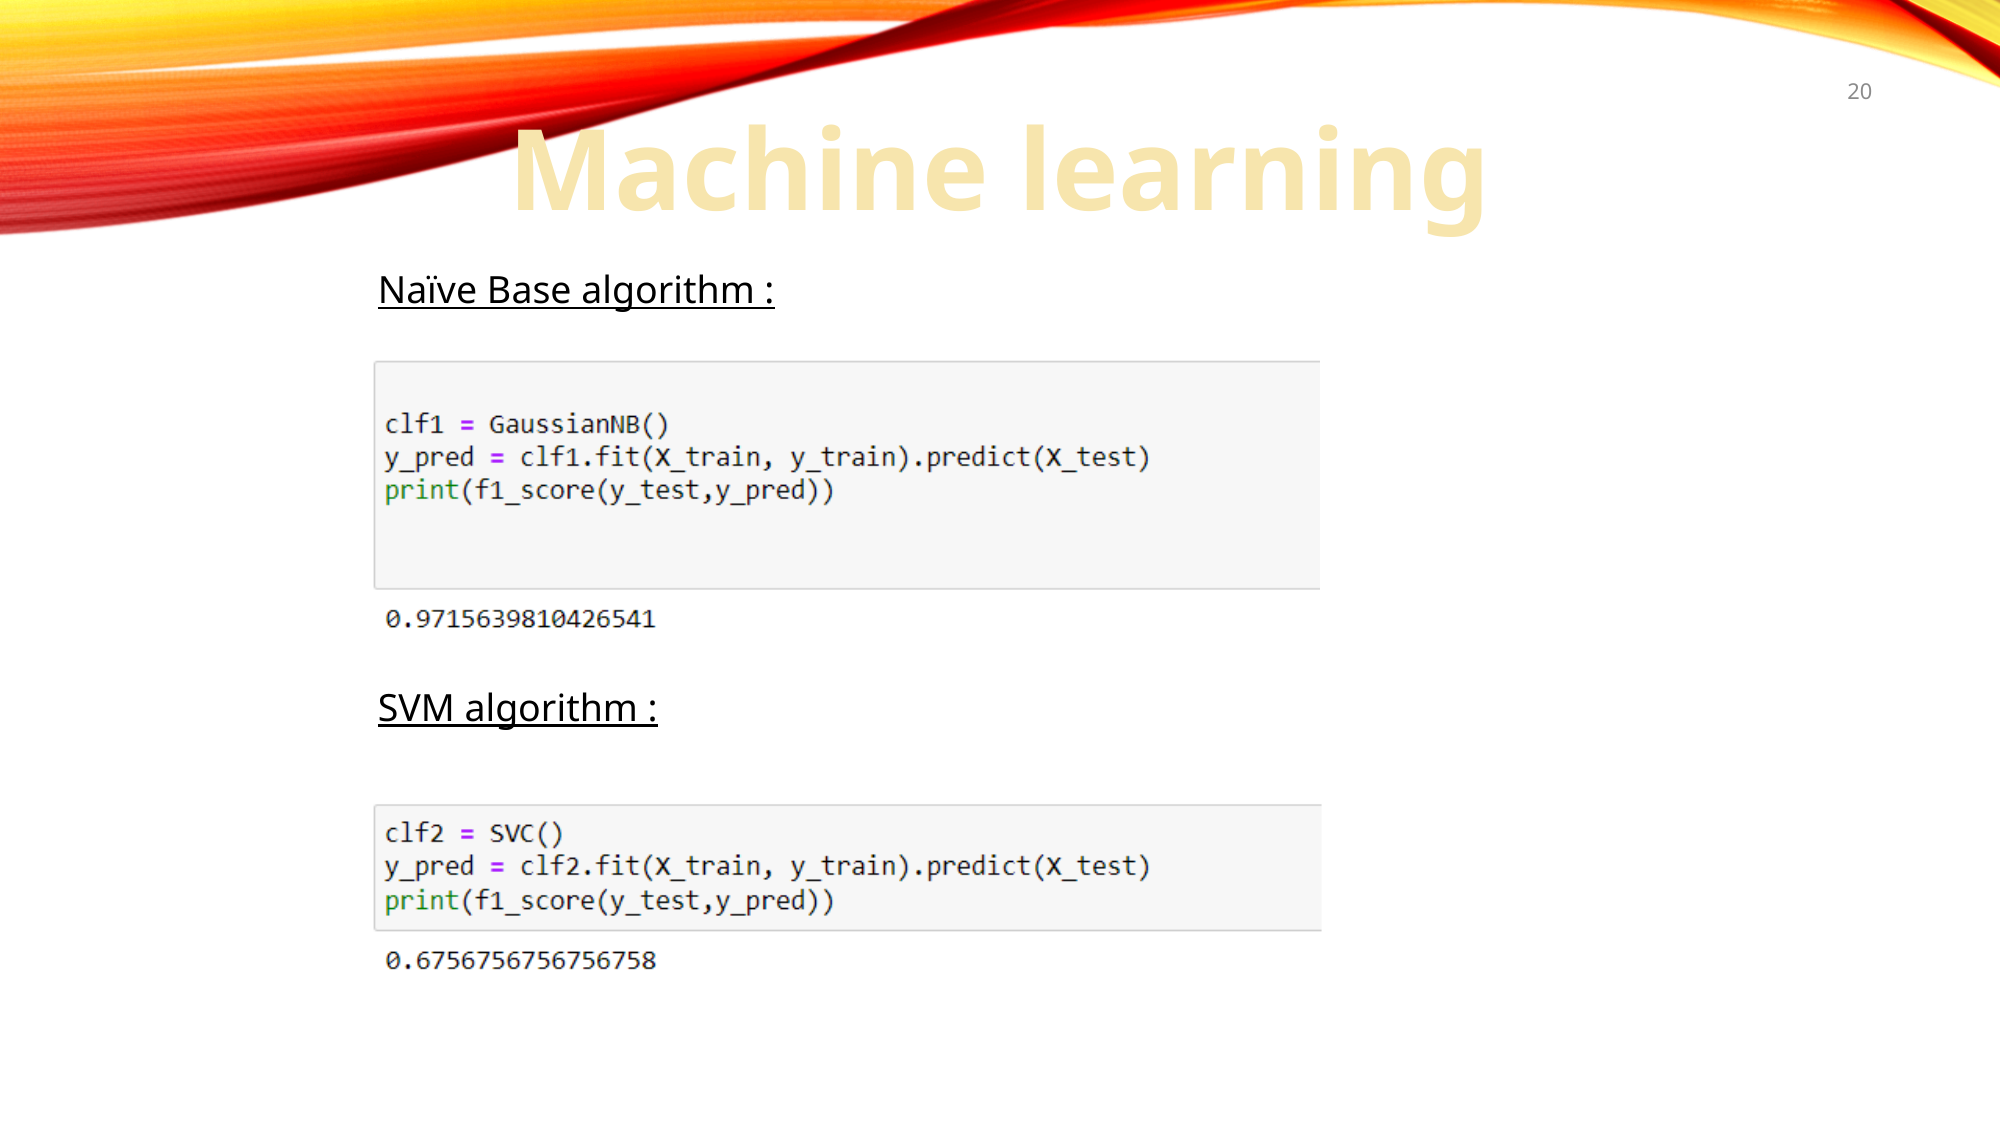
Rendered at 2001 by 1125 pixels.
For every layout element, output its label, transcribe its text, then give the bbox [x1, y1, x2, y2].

picture [362, 792, 1325, 1000]
text_box SVM algorithm : [363, 676, 1174, 737]
text_box Machine learning [0, 90, 2000, 240]
slide_number 20 [1437, 62, 1888, 90]
picture [0, 0, 2000, 90]
text_box Naïve Base algorithm : [363, 258, 1174, 319]
picture [362, 358, 1320, 638]
